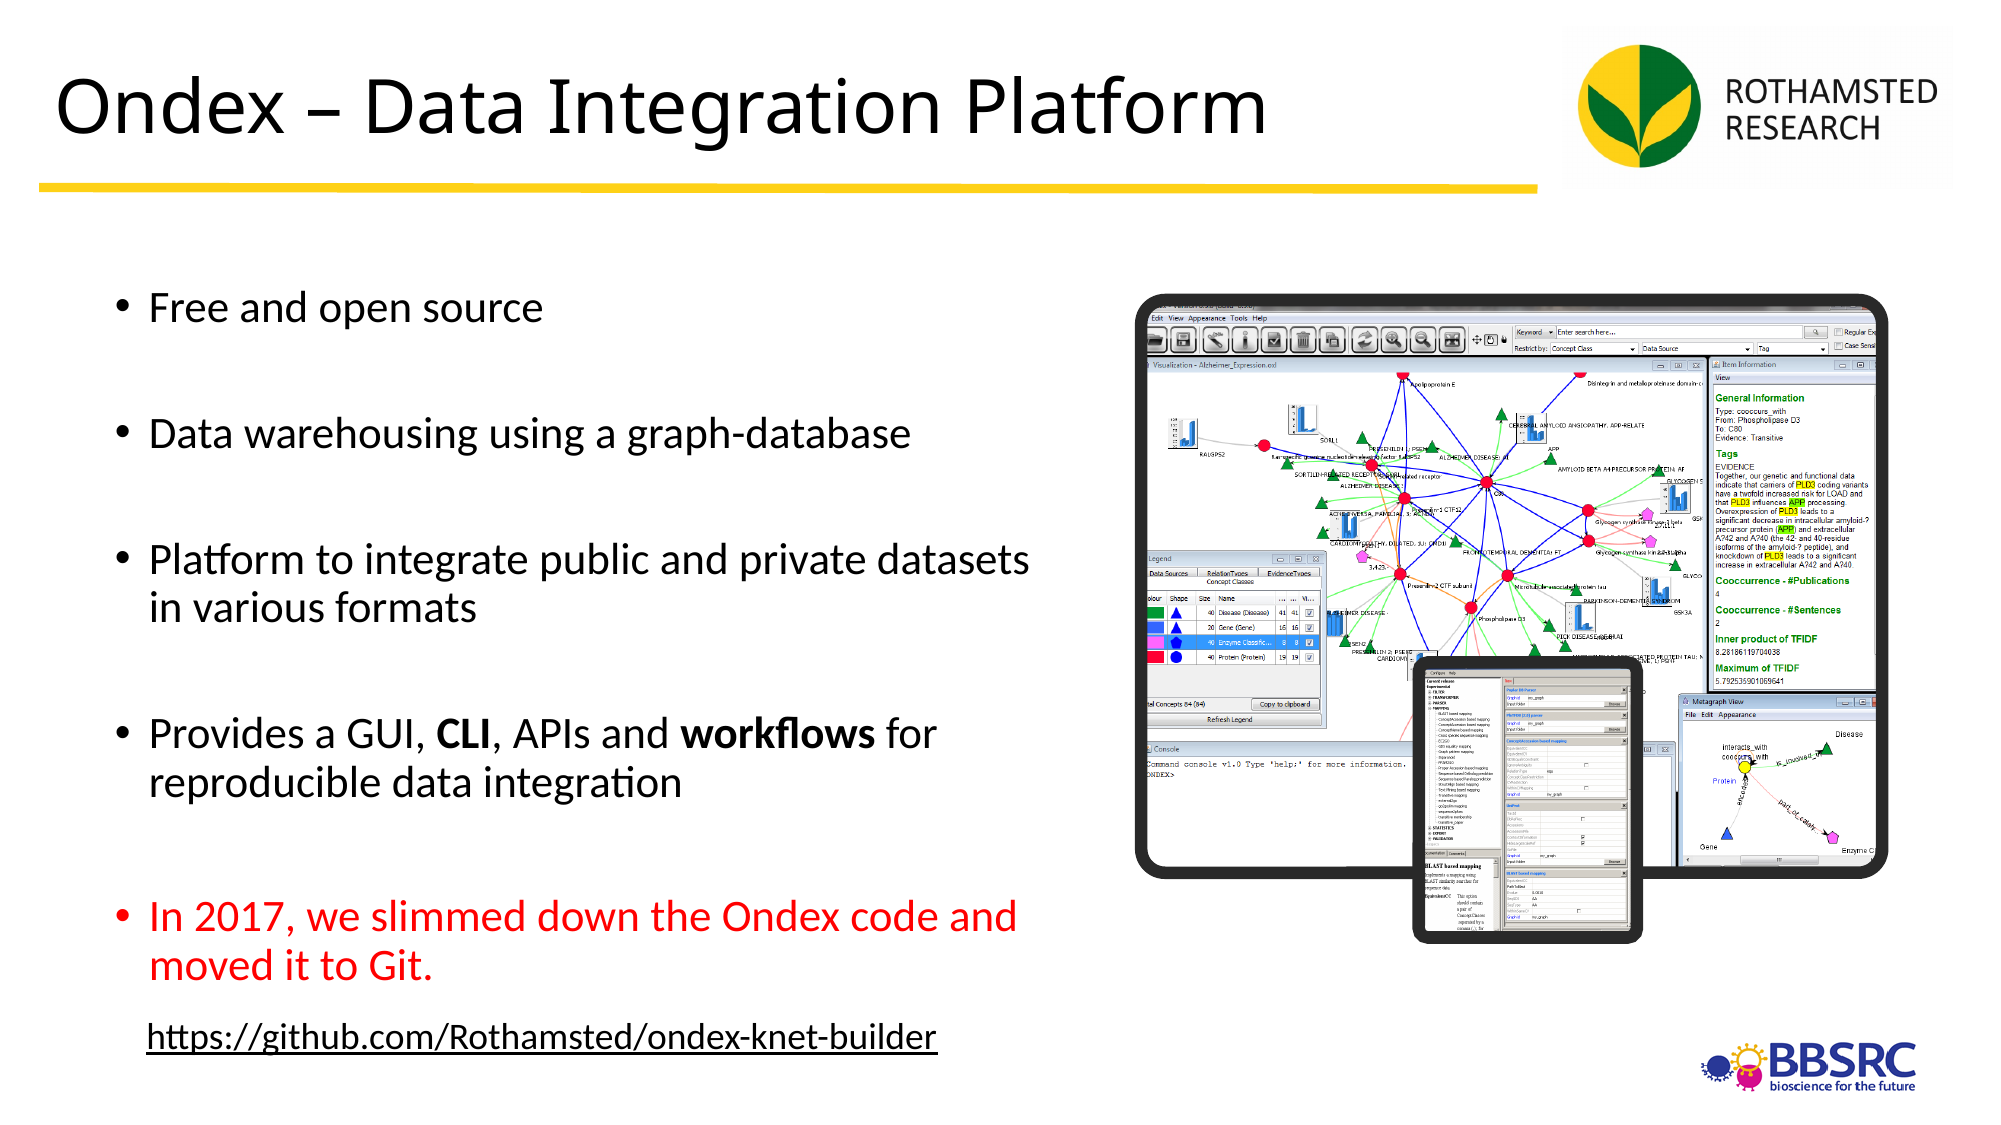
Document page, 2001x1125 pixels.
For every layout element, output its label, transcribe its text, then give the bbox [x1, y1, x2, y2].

picture [1141, 299, 1883, 938]
title Ondex – Data Integration Platform [39, 45, 1538, 173]
list Free and open source Data warehousing using a graph-database Platform to integrate public and private datasets in various formats Provides a GUI, CLI, APIs and workflows for reproducible data integration In 2017, we slimmed down the Ondex code and moved it to Git. [99, 275, 1084, 1005]
picture [1562, 26, 1953, 189]
picture [1690, 1024, 1934, 1108]
text_box https://github.com/Rothamsted/ondex-knet-builder [131, 1004, 961, 1065]
